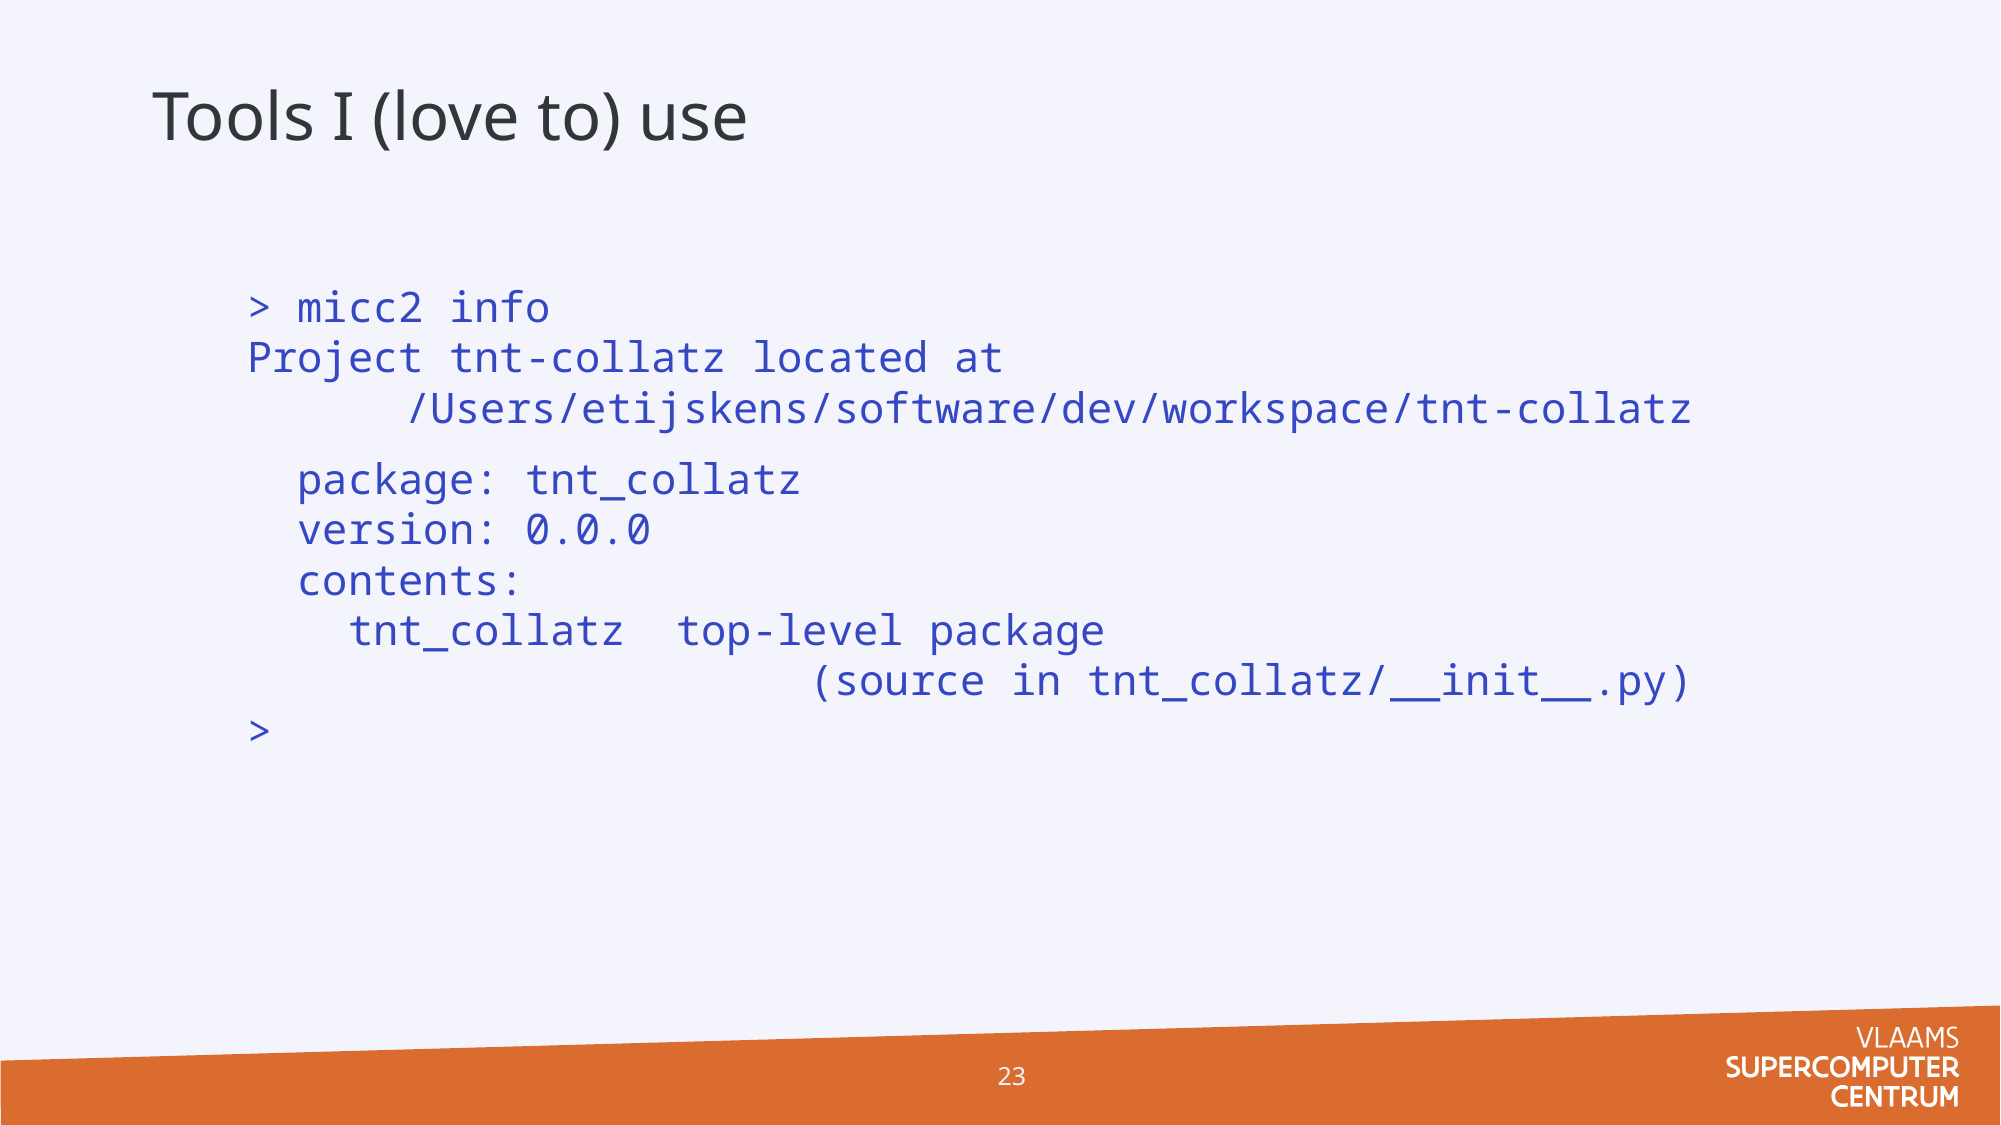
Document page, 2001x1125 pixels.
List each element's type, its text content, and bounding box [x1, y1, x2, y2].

picture [1725, 1021, 1960, 1117]
list > micc2 info Project tnt-collatz located at /Users/etijskens/software/dev/workspace/tnt-collatz package: tnt_collatz version: 0.0.0 contents: tnt_collatz top-level package (source in tnt_collatz/__init__.py) > [137, 201, 1863, 962]
title Tools I (love to) use [137, 75, 1863, 178]
slide_number 23 [958, 1047, 1042, 1108]
